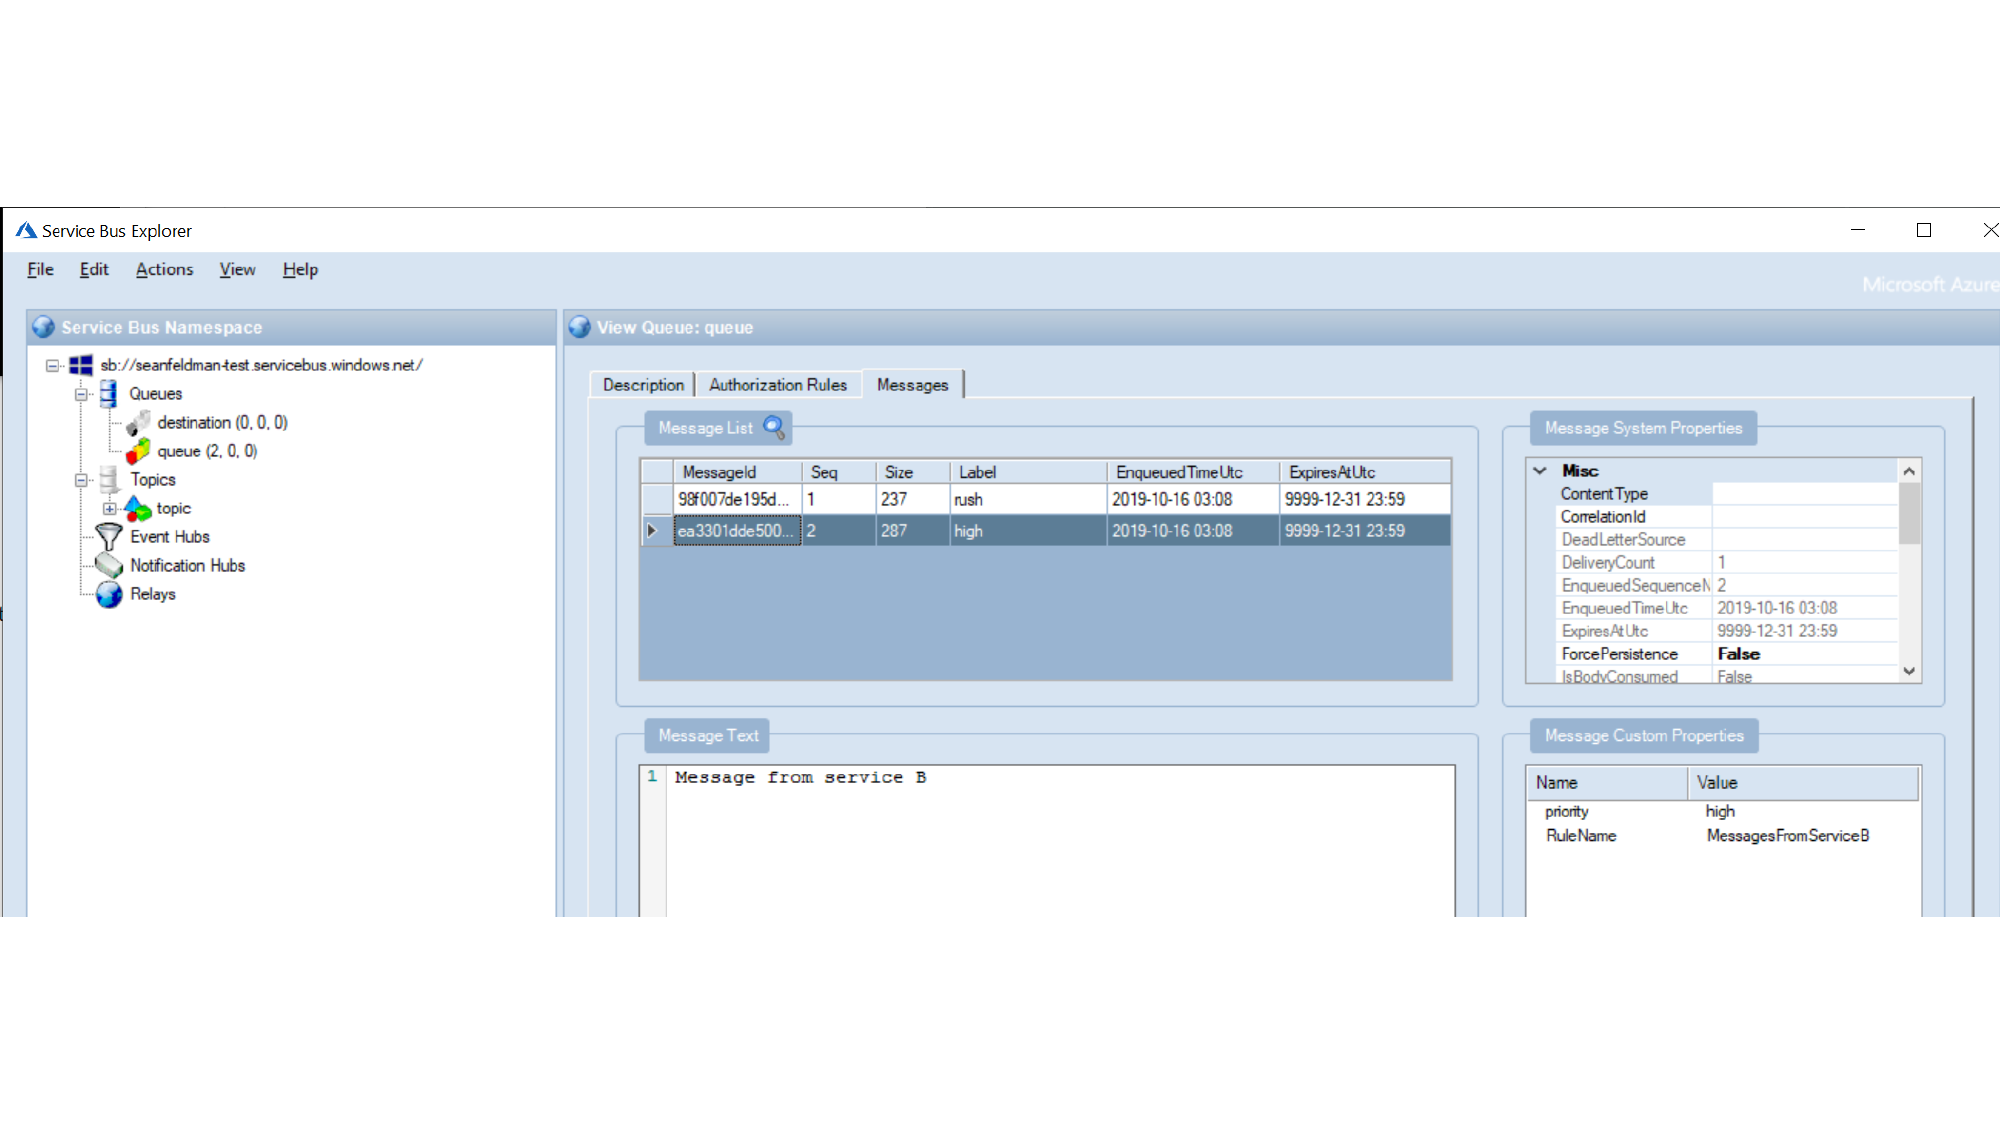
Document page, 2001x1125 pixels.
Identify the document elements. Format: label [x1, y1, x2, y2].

picture [0, 207, 2000, 917]
